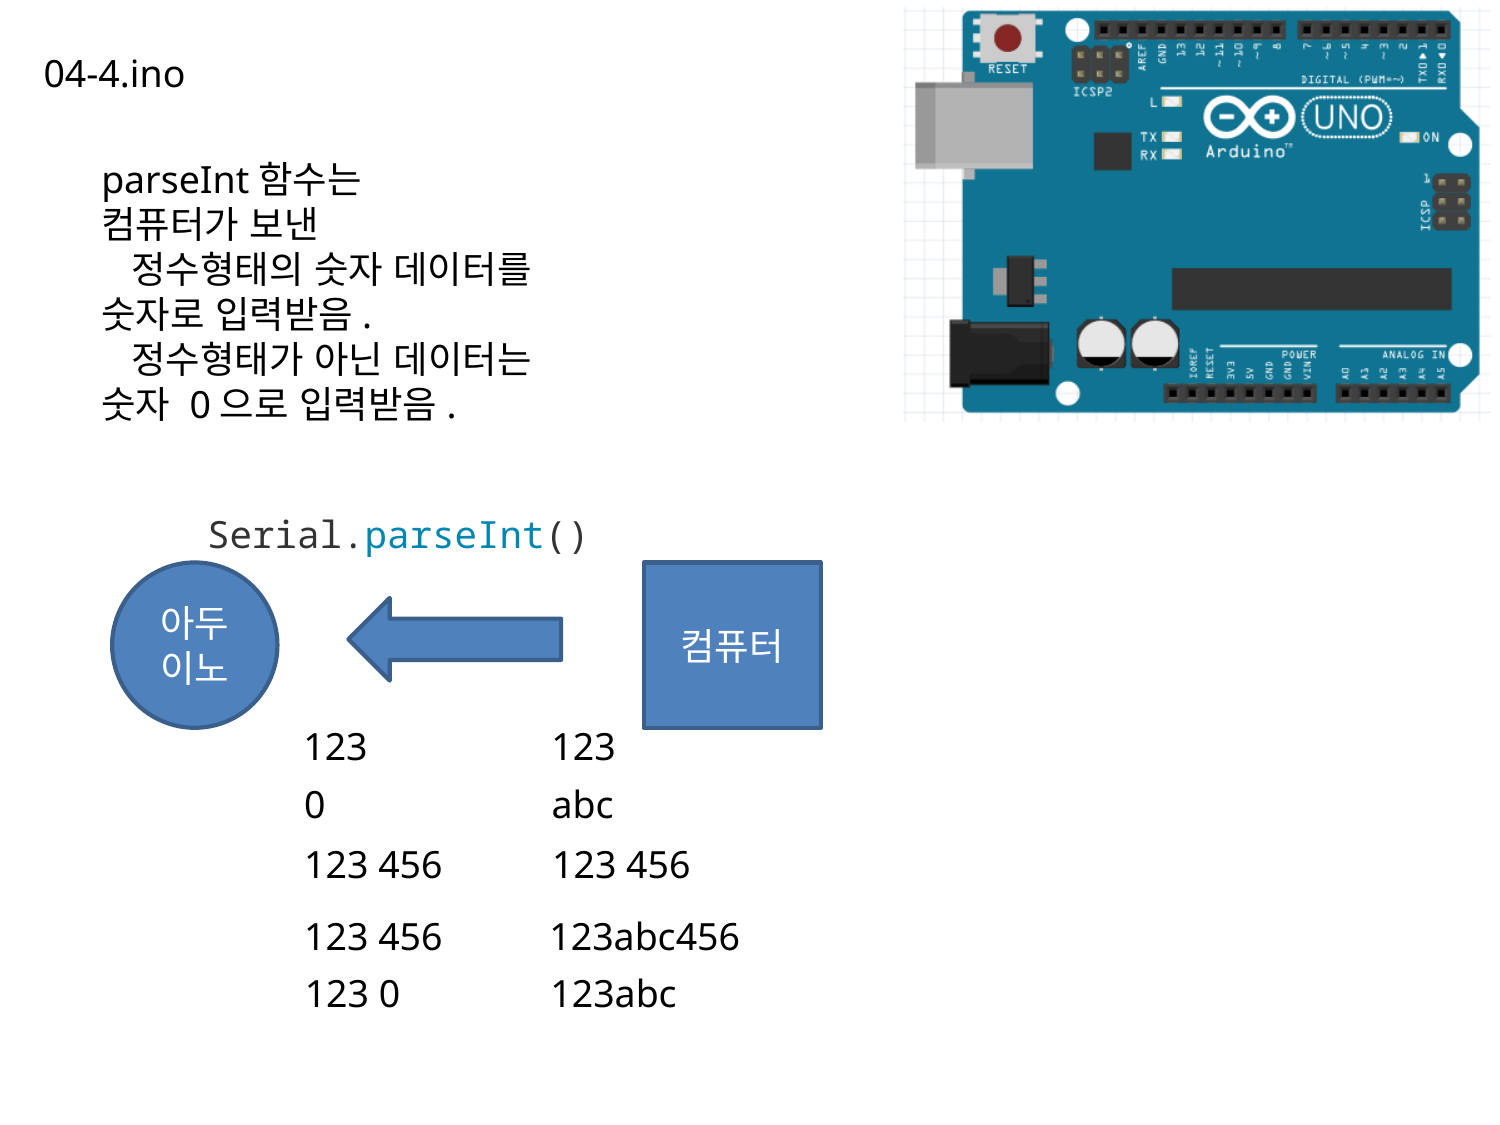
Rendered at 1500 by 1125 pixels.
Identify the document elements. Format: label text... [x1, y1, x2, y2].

text_box 123 0 [289, 962, 416, 1023]
text_box [346, 595, 564, 683]
text_box 123 456 [289, 905, 458, 965]
text_box 123abc [535, 962, 692, 1023]
text_box 컴퓨터 [642, 560, 823, 730]
text_box Serial.parseInt() [192, 503, 605, 564]
text_box 123 [536, 715, 631, 776]
picture [903, 7, 1491, 423]
text_box abc [536, 773, 629, 834]
text_box parseInt함수는 컴퓨터가 보낸 정수형태의 숫자 데이터를 숫자로 입력받음. 정수형태가 아닌 데이터는 숫자 0으로 입력받음. [86, 148, 558, 434]
text_box 123 [288, 715, 383, 776]
text_box 04-4.ino [28, 42, 201, 103]
text_box 아두이노 [109, 560, 280, 730]
text_box 123 456 [289, 834, 458, 894]
text_box 0 [289, 773, 341, 834]
text_box 123 456 [537, 834, 706, 894]
text_box 123abc456 [534, 905, 756, 965]
